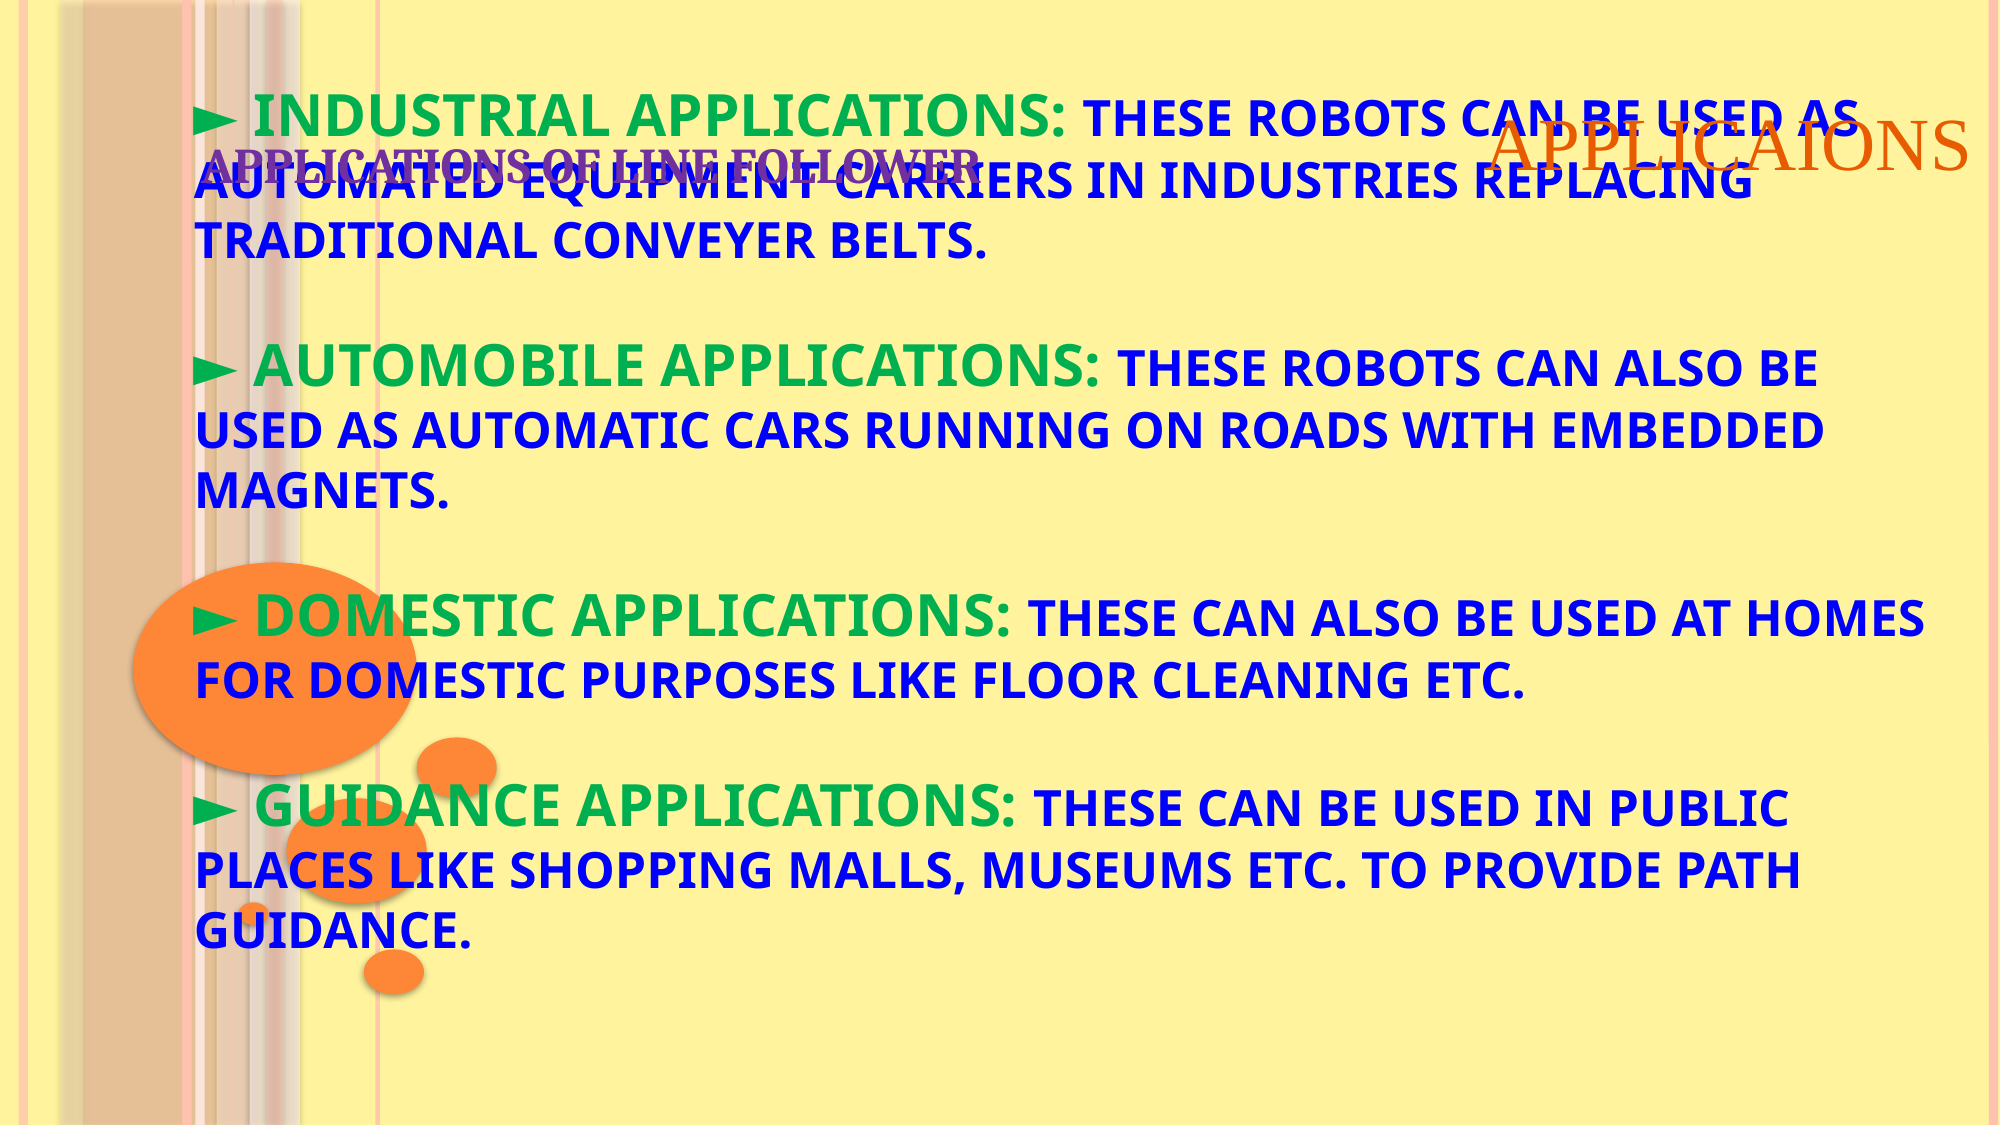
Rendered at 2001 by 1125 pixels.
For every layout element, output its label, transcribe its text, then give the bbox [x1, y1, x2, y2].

title ► Industrial Applications: These robots can be used as automated equipment carriers in industries replacing traditional conveyer belts. ► Automobile applications: These robots can also be used as automatic cars running on roads with embedded magnets. ► Domestic applications: These can also be used at homes for domestic purposes like floor cleaning etc. ► Guidance applications: These can be used in public places like shopping malls, museums etc. to provide path guidance. [179, 353, 1962, 966]
text_box [1083, 75, 2000, 115]
text_box APPLICAIONS [1461, 80, 1988, 194]
text_box APPLICATIONS OF LINE FOLLOWER [186, 115, 2000, 201]
text_box [0, 289, 1949, 585]
